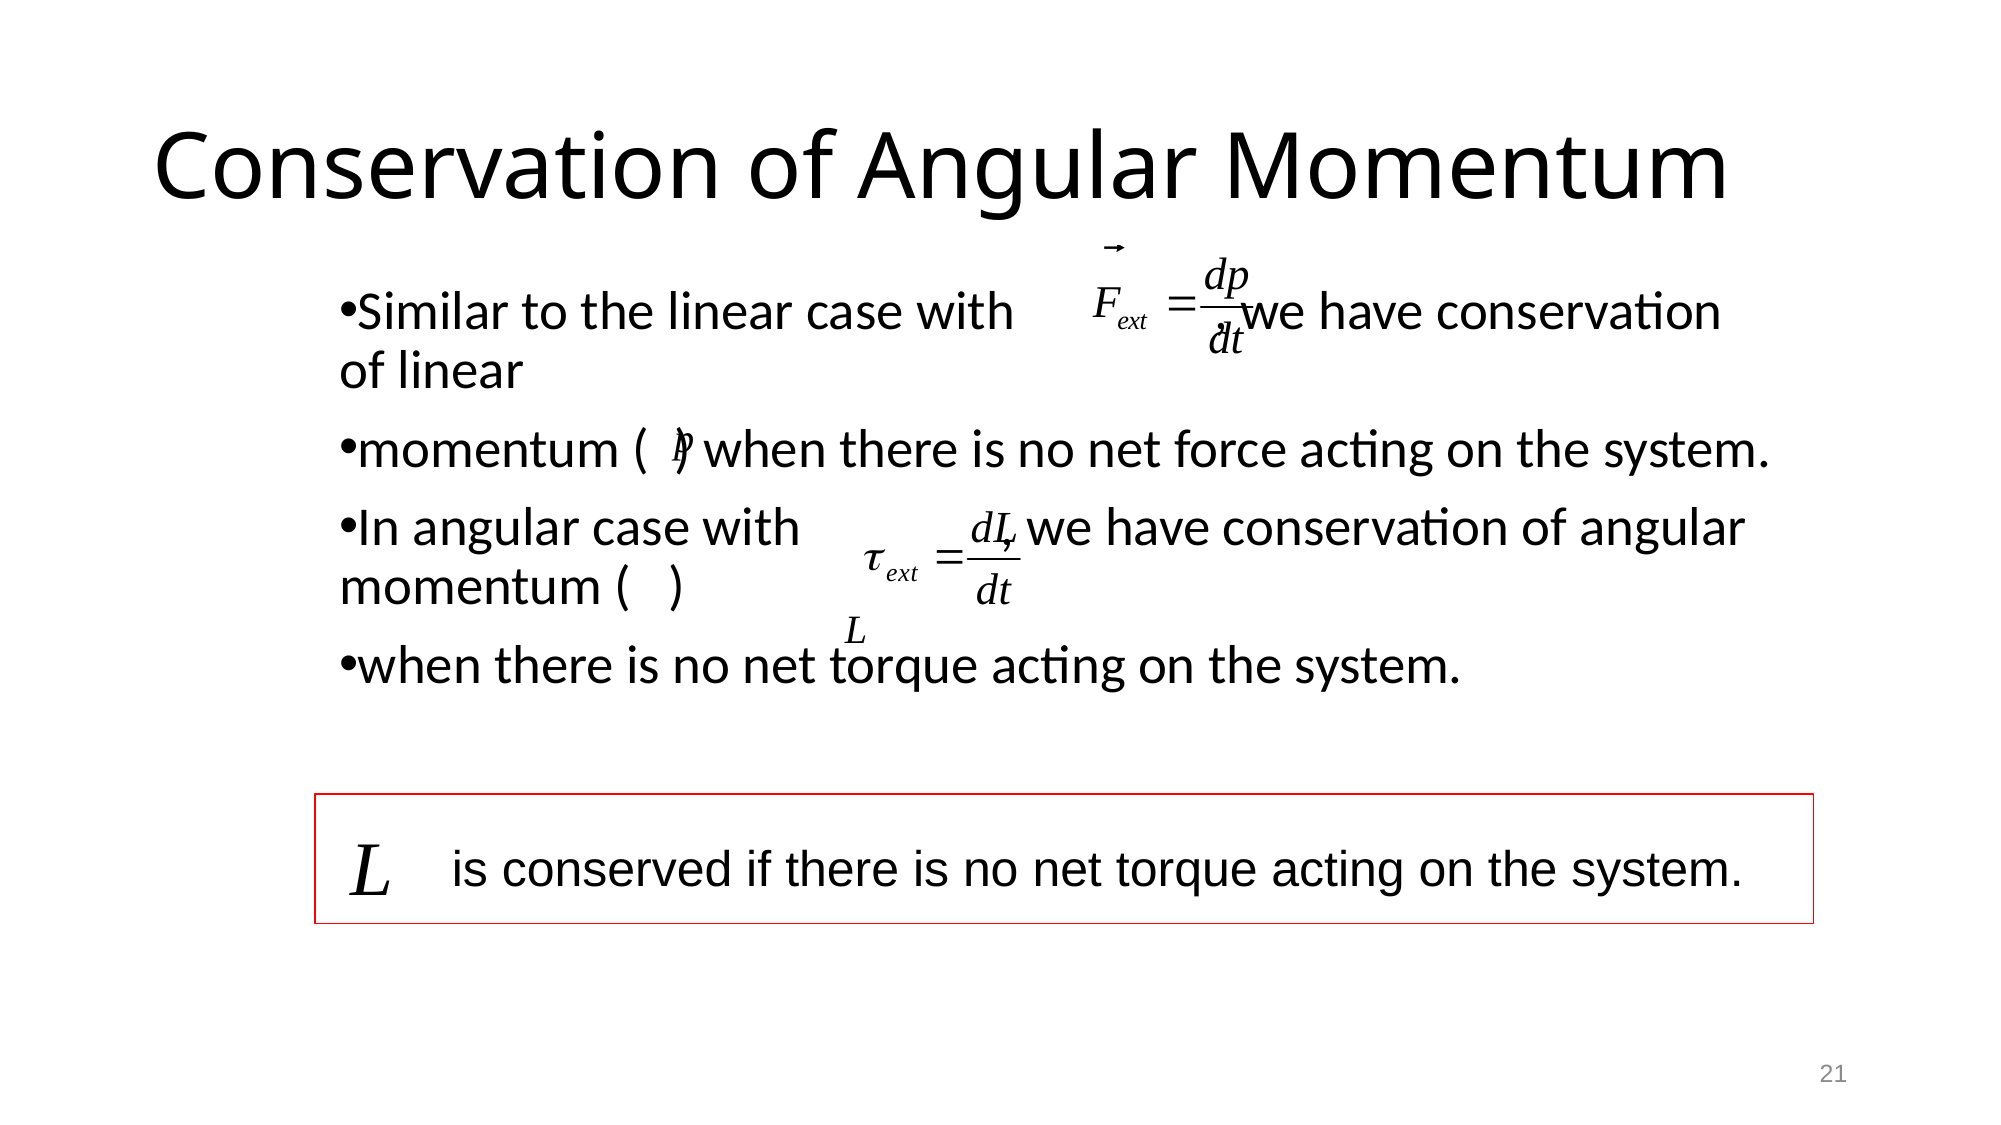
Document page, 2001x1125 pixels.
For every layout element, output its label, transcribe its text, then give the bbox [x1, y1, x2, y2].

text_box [837, 597, 875, 651]
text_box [1084, 245, 1263, 364]
list Similar to the linear case with , we have conservation of linear momentum ( ) when there is no net force acting on the system. In angular case with , we have conservation of angular momentum ( ) when there is no net torque acting on the system. [324, 275, 1796, 767]
slide_number 21 [1412, 1042, 1863, 1103]
title Conservation of Angular Momentum [137, 59, 1863, 278]
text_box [335, 805, 407, 909]
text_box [859, 499, 1030, 615]
text_box [314, 793, 1814, 924]
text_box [662, 415, 704, 469]
